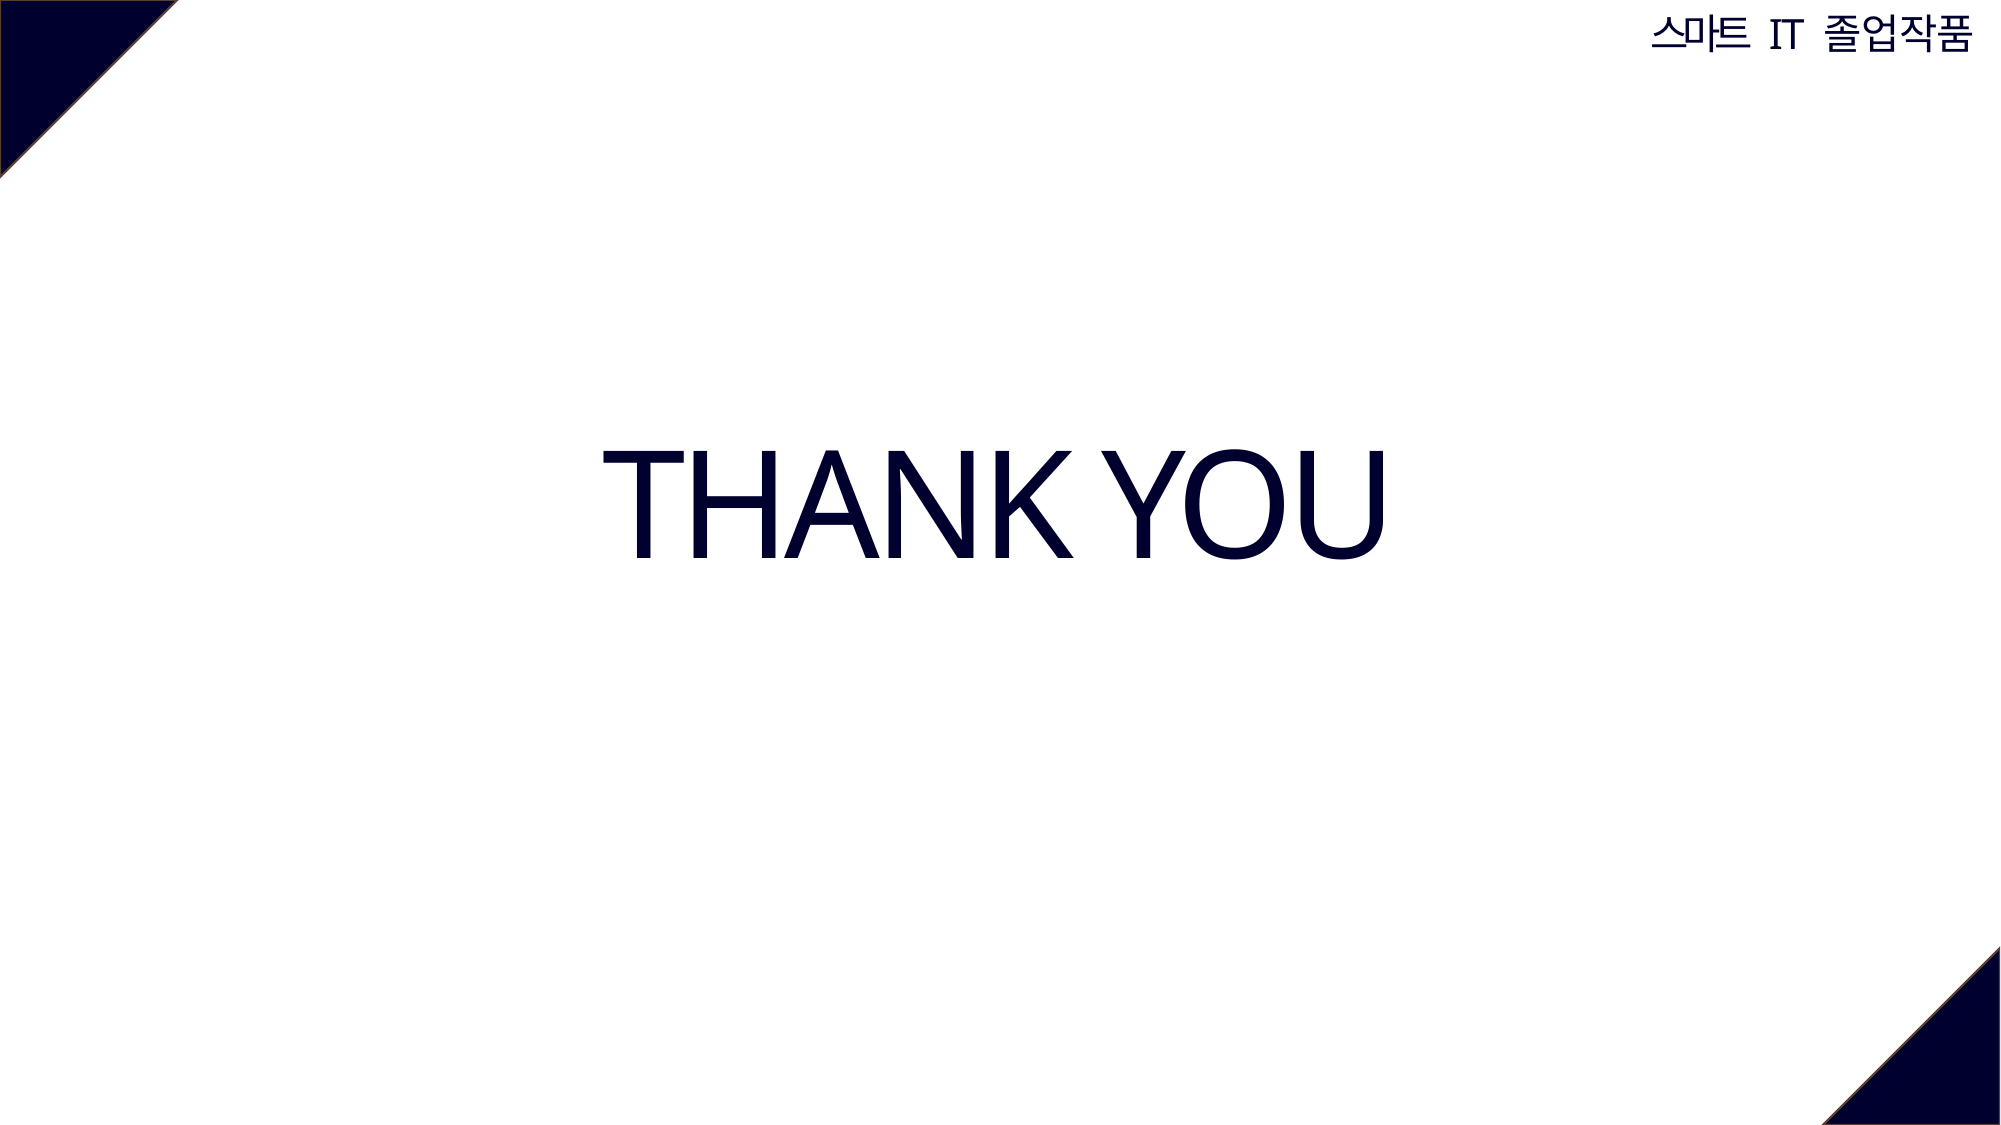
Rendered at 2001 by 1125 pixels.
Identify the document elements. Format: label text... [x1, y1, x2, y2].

text_box THANK YOU [587, 401, 1413, 597]
